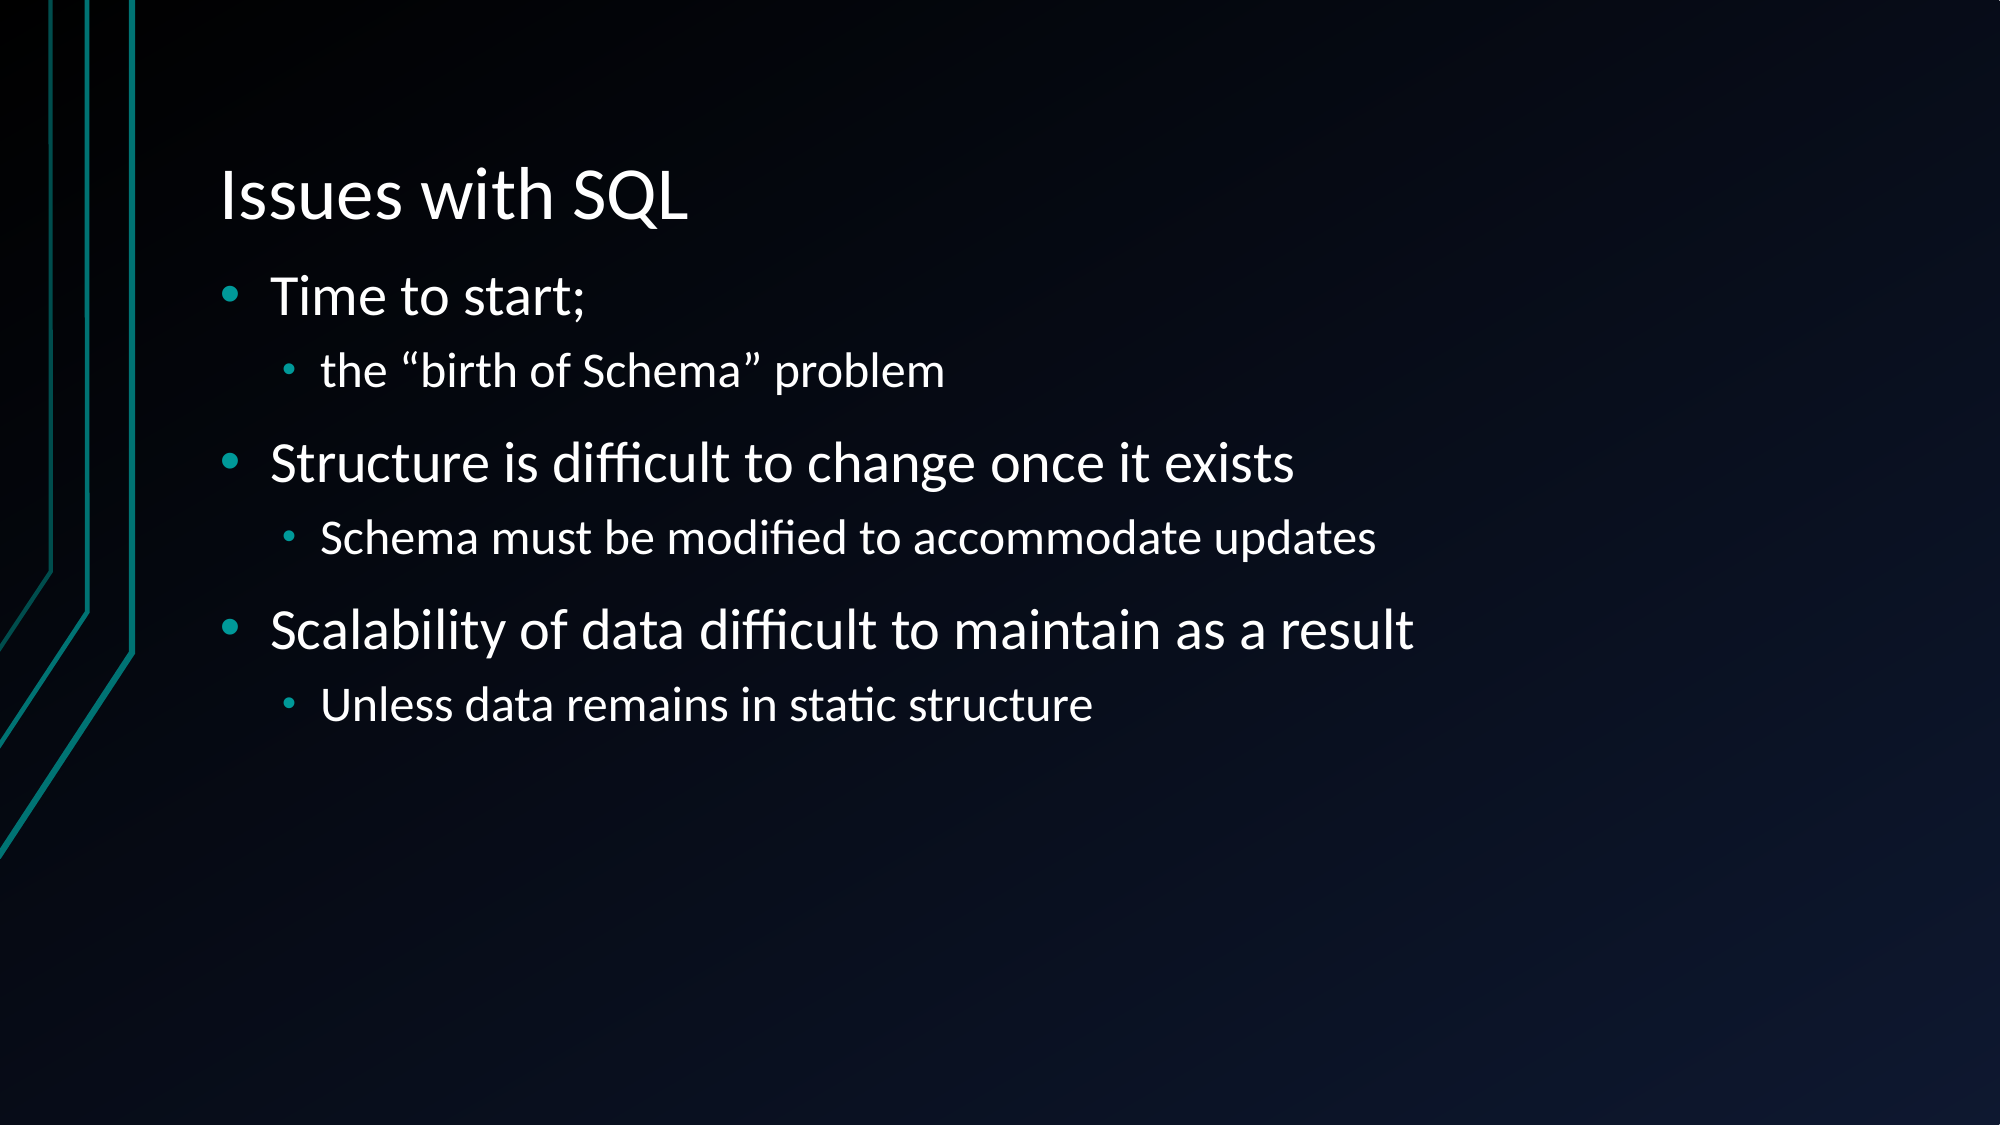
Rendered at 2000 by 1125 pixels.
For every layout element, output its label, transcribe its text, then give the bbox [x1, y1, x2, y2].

list Time to start; the “birth of Schema” problem Structure is difficult to change once it exists Schema must be modified to accommodate updates Scalability of data difficult to maintain as a result Unless data remains in static structure [199, 255, 1900, 988]
title Issues with SQL [199, 45, 1900, 246]
